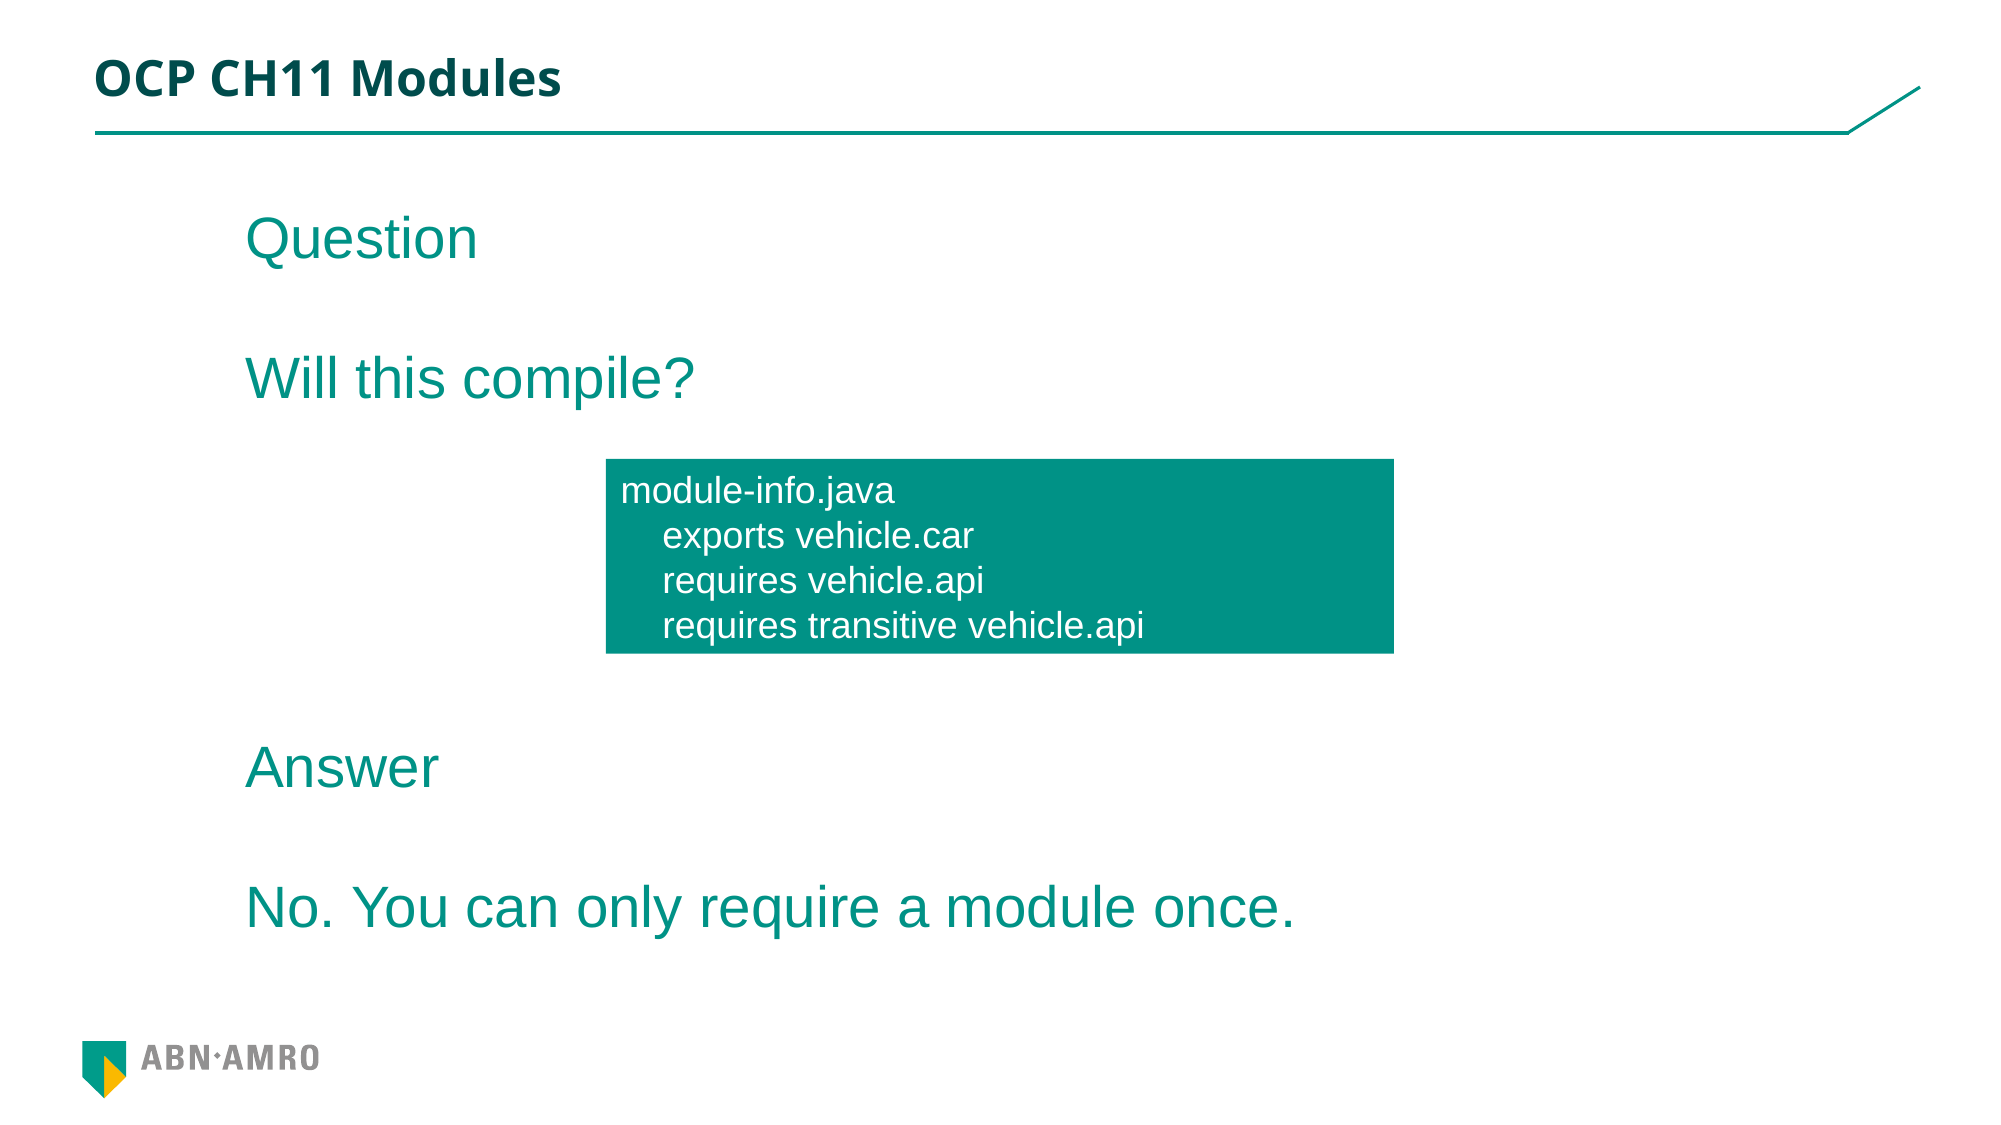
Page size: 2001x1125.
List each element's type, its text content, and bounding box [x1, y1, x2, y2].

title OCP CH11 Modules [78, 30, 2000, 114]
text_box Question Will this compile? [230, 192, 1709, 417]
text_box module-info.java exports vehicle.car requires vehicle.api requires transitive vehicle.api [605, 458, 1394, 654]
text_box Answer No. You can only require a module once. [230, 721, 1709, 1017]
